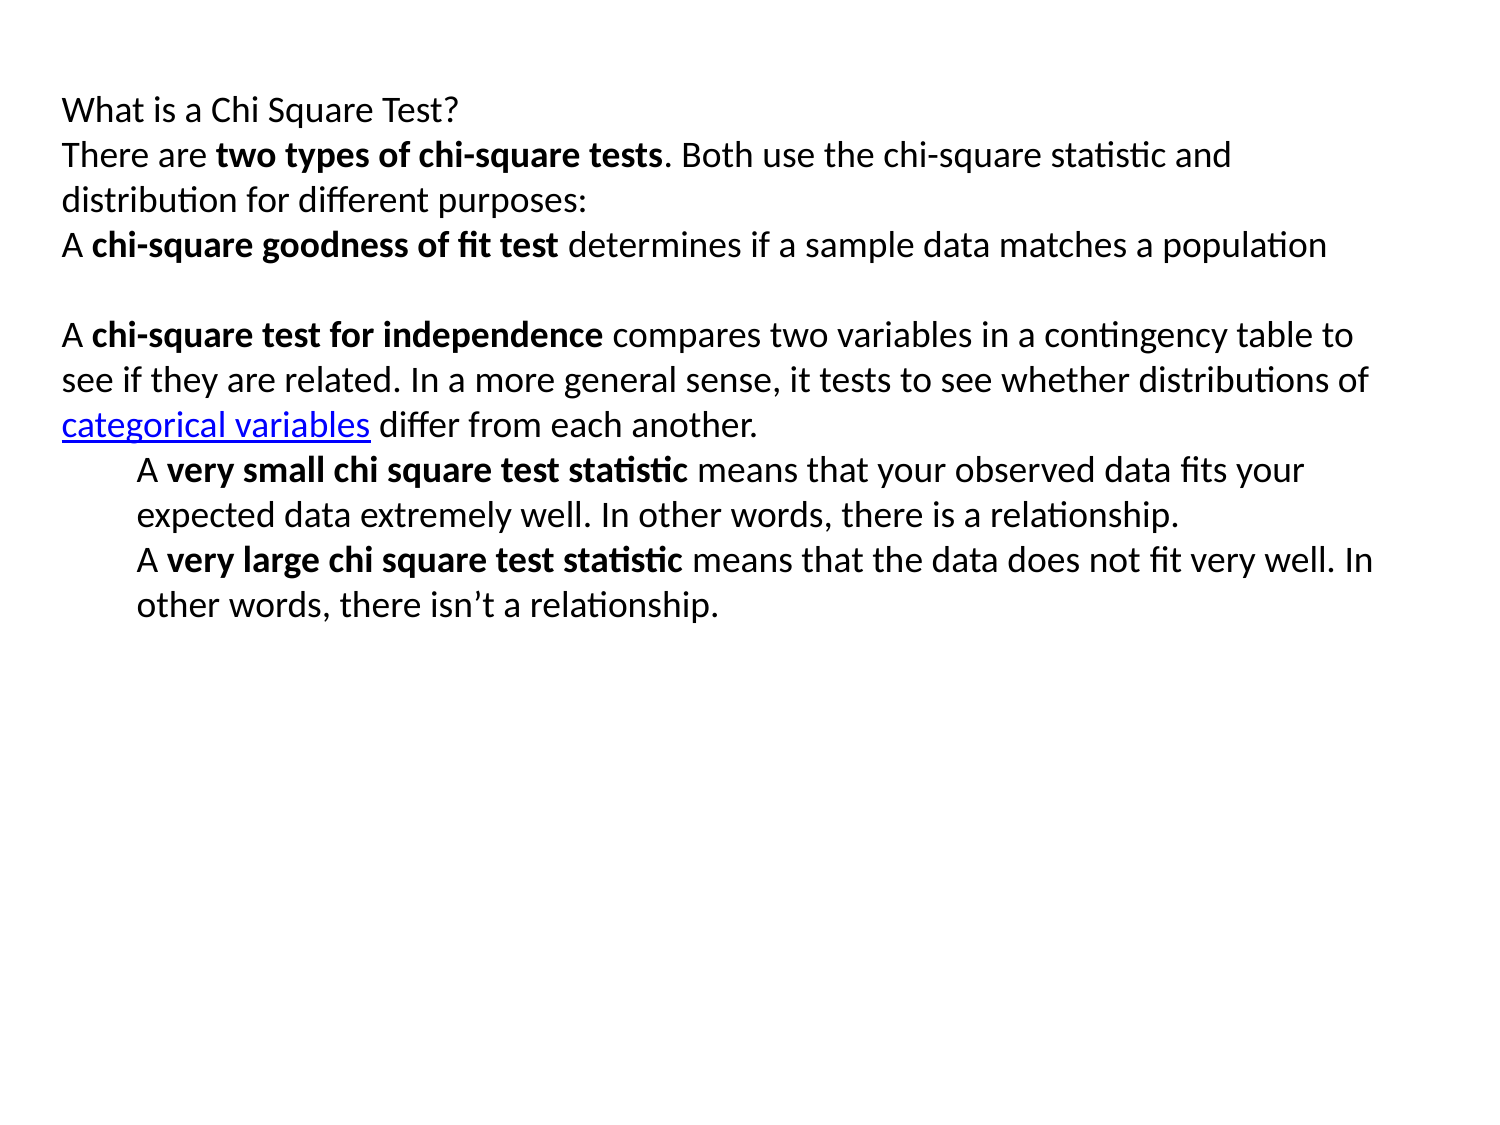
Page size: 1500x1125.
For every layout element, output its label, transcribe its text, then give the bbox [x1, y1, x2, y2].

text_box What is a Chi Square Test? There are two types of chi-square tests. Both use the chi-square statistic and distribution for different purposes: A chi-square goodness of fit test determines if a sample data matches a population A chi-square test for independence compares two variables in a contingency table to see if they are related. In a more general sense, it tests to see whether distributions of categorical variables differ from each another. A very small chi square test statistic means that your observed data fits your expected data extremely well. In other words, there is a relationship. A very large chi square test statistic means that the data does not fit very well. In other words, there isn’t a relationship. [46, 77, 1430, 633]
